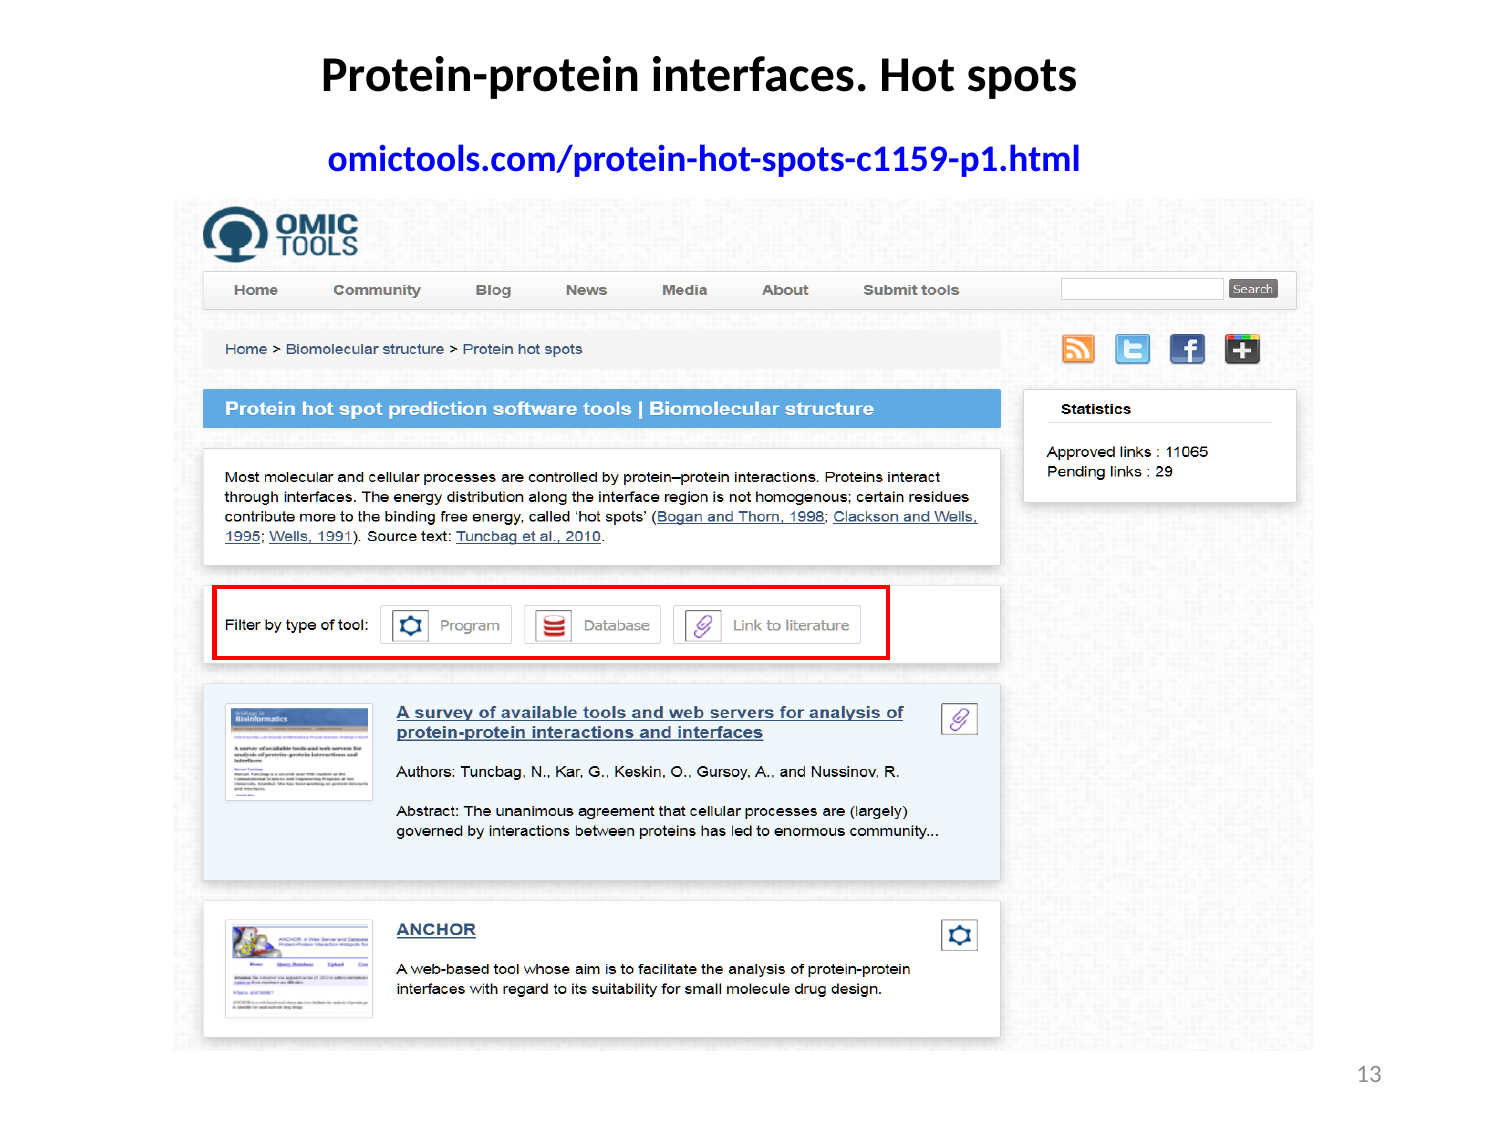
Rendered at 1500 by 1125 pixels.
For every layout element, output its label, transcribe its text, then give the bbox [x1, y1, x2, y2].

picture [172, 199, 1313, 1051]
slide_number 13 [1059, 1042, 1397, 1103]
text_box Protein-protein interfaces. Hot spots [306, 34, 1093, 110]
text_box omictools.com/protein-hot-spots-c1159-p1.html [312, 126, 1097, 187]
